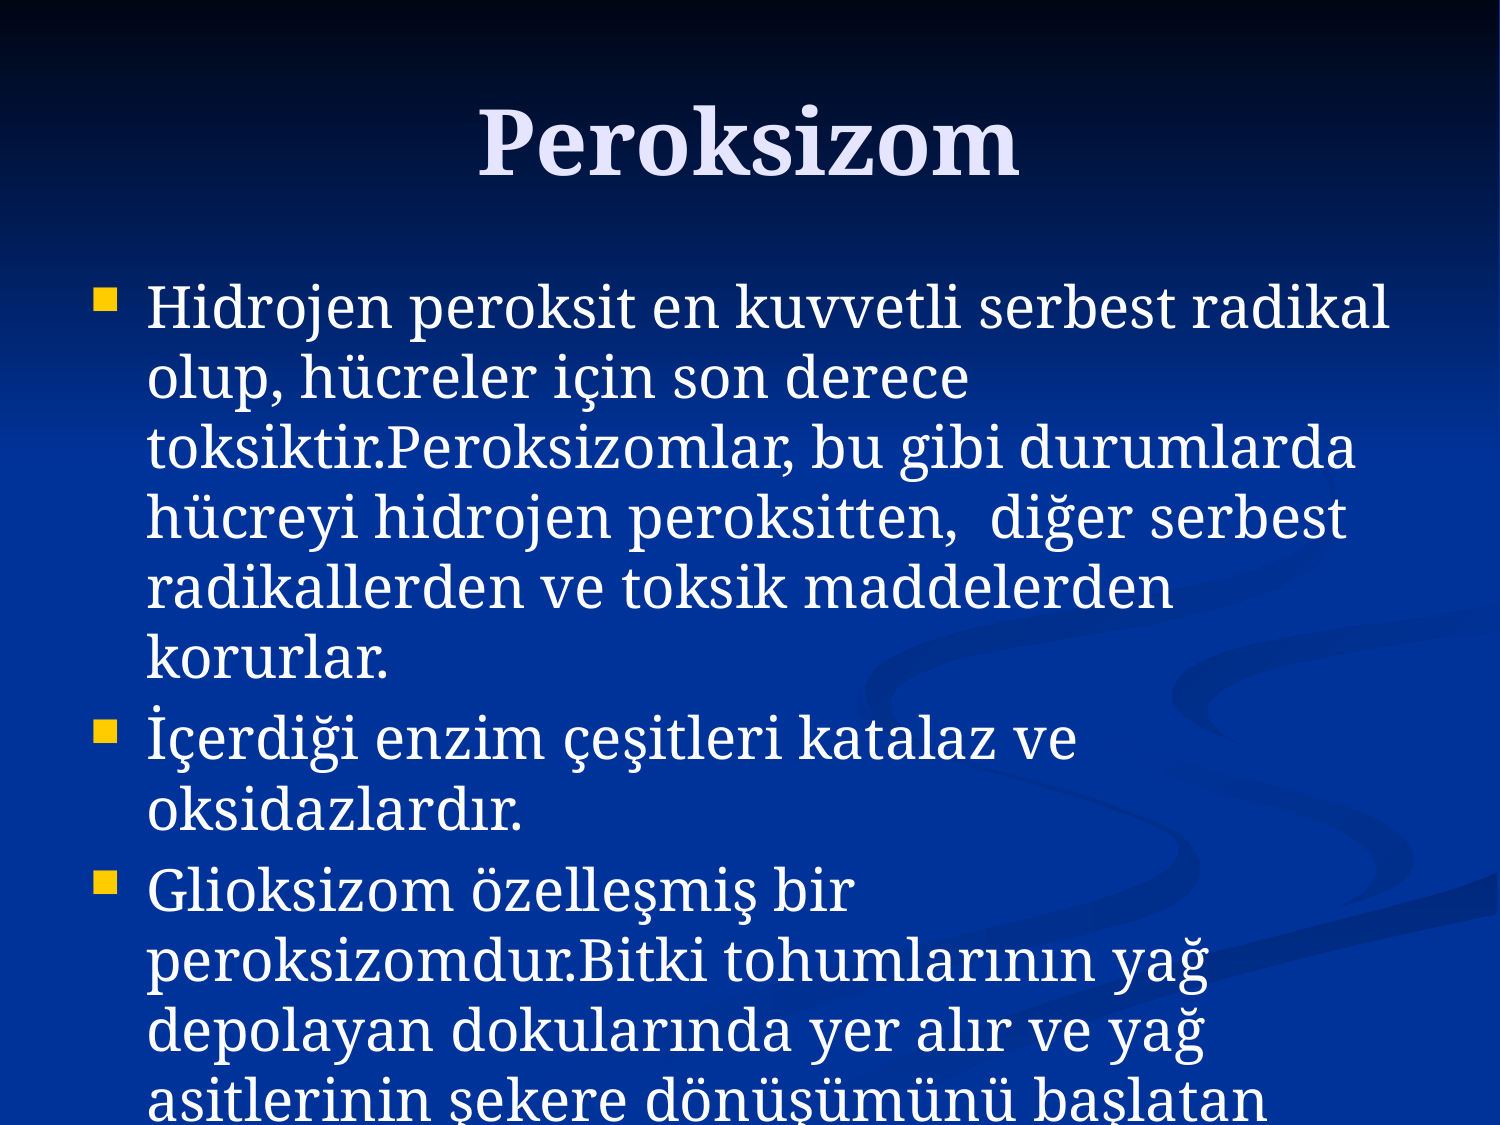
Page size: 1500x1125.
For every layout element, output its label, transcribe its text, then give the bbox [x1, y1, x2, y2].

title Peroksizom [74, 44, 1426, 233]
list Hidrojen peroksit en kuvvetli serbest radikal olup, hücreler için son derece toksiktir.Peroksizomlar, bu gibi durumlarda hücreyi hidrojen peroksitten, diğer serbest radikallerden ve toksik maddelerden korurlar. İçerdiği enzim çeşitleri katalaz ve oksidazlardır. Glioksizom özelleşmiş bir peroksizomdur.Bitki tohumlarının yağ depolayan dokularında yer alır ve yağ asitlerinin şekere dönüşümünü başlatan enzim içerir.Bu de filizlenen tohum için enerji kaynağı olarak kullanılır. [74, 262, 1426, 1006]
